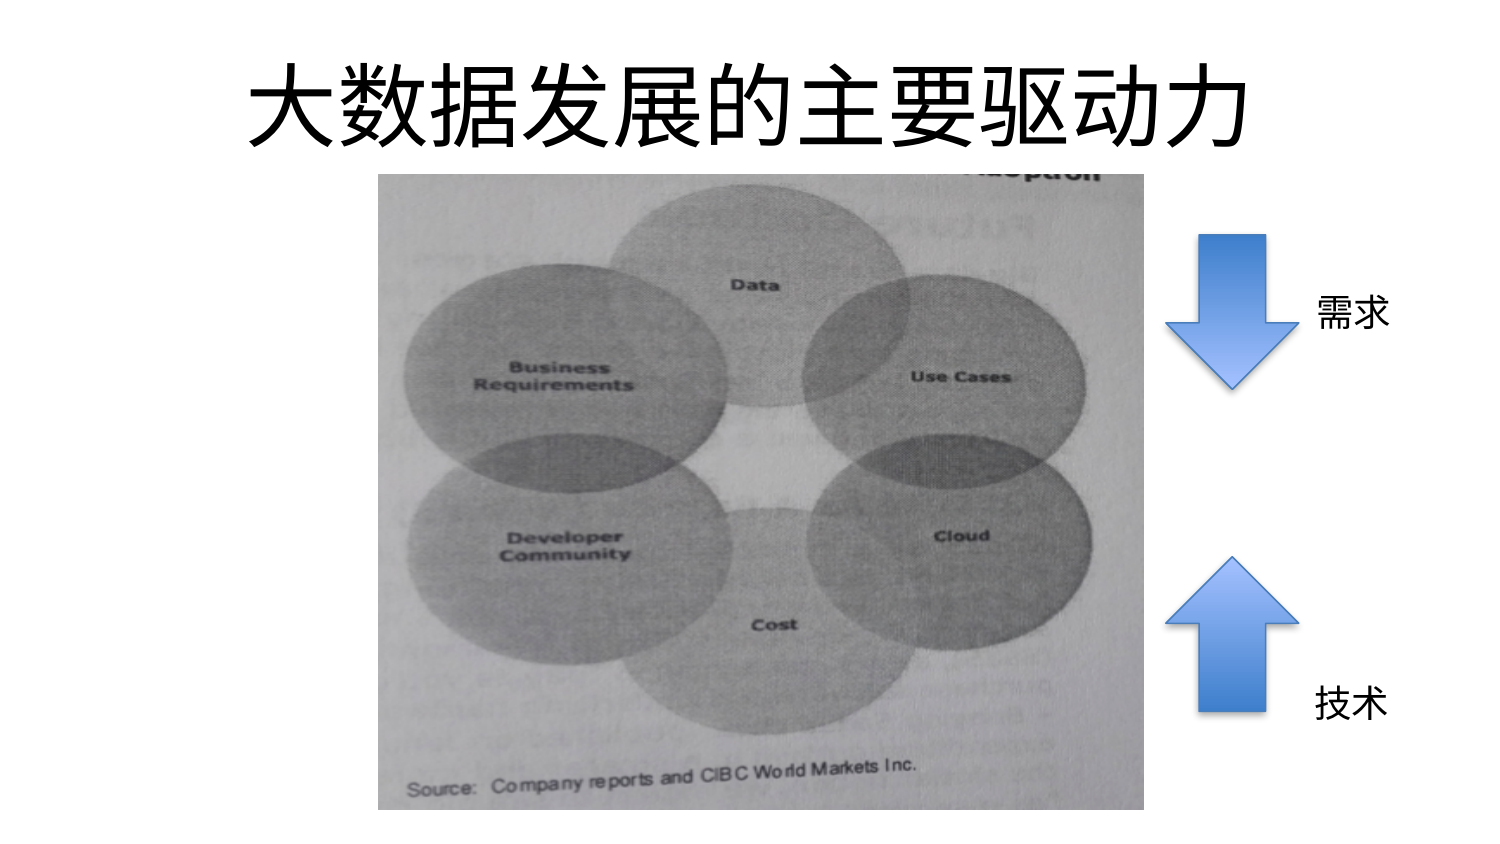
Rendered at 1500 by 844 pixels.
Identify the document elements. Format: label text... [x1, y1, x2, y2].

picture [378, 174, 1144, 810]
text_box [1165, 234, 1300, 390]
title 大数据发展的主要驱动力 [75, 33, 1425, 175]
text_box 需求 [1301, 281, 1407, 342]
text_box 技术 [1299, 673, 1405, 733]
text_box [1165, 556, 1300, 713]
